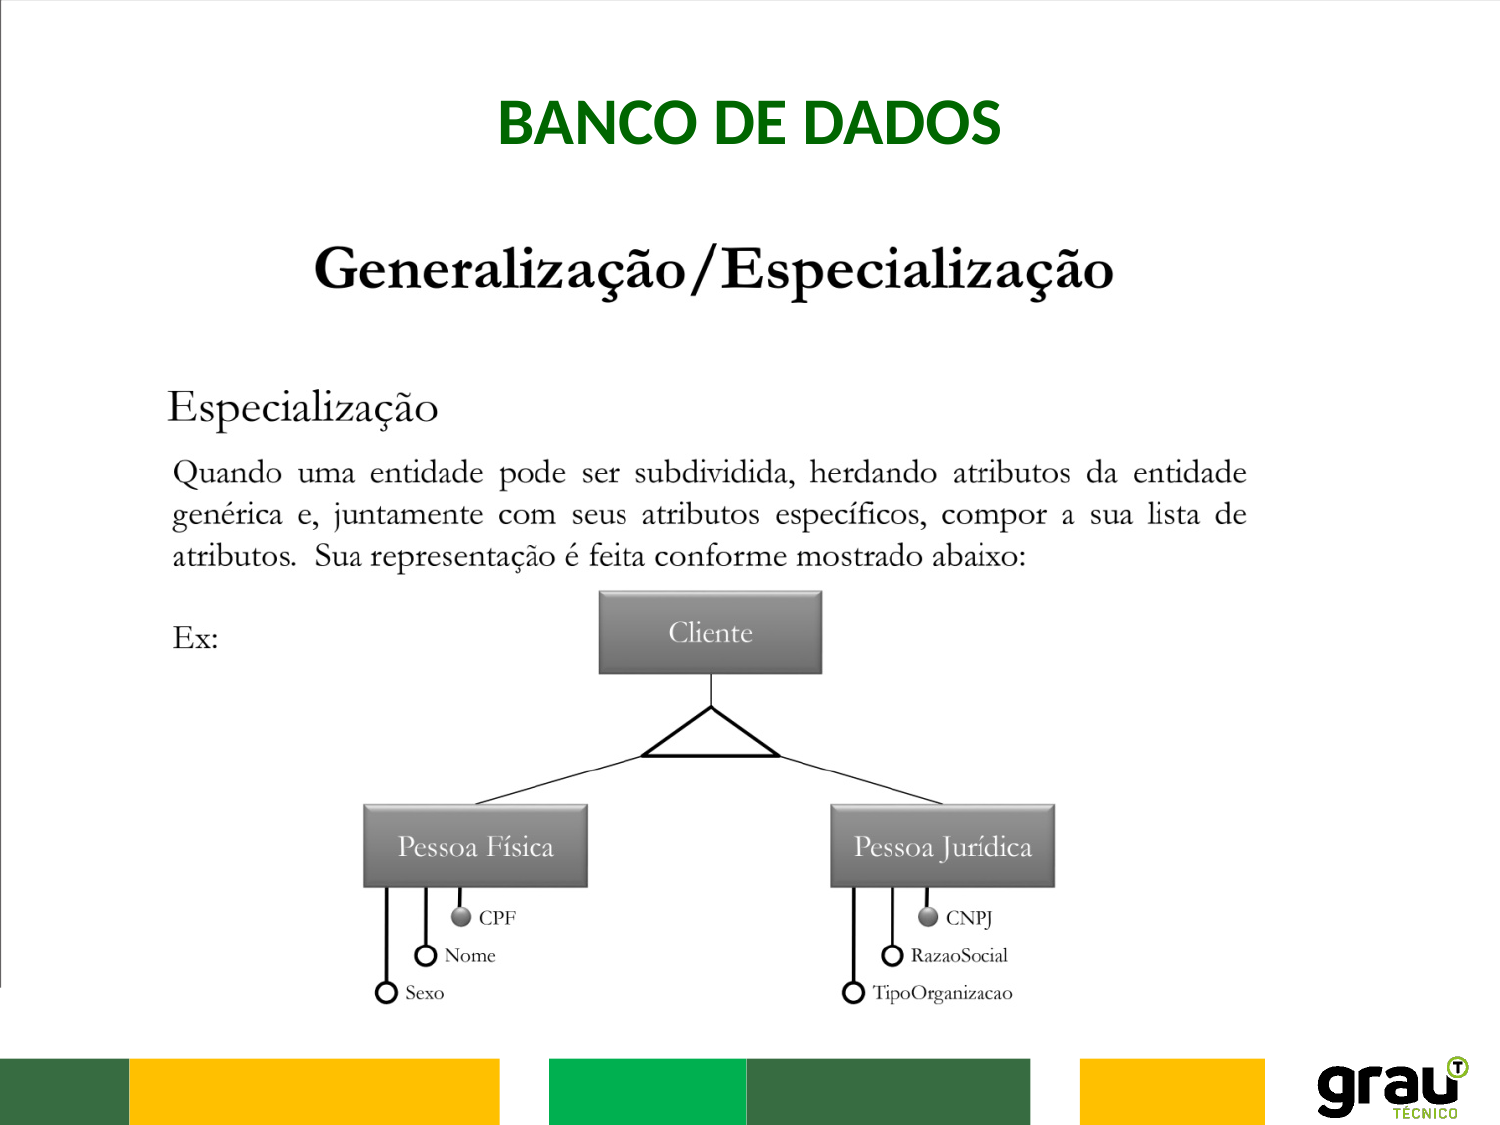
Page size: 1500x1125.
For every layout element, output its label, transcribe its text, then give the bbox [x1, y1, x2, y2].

text_box BANCO DE DADOS [112, 7, 1388, 249]
picture [0, 0, 1500, 1036]
picture [1316, 1055, 1470, 1121]
